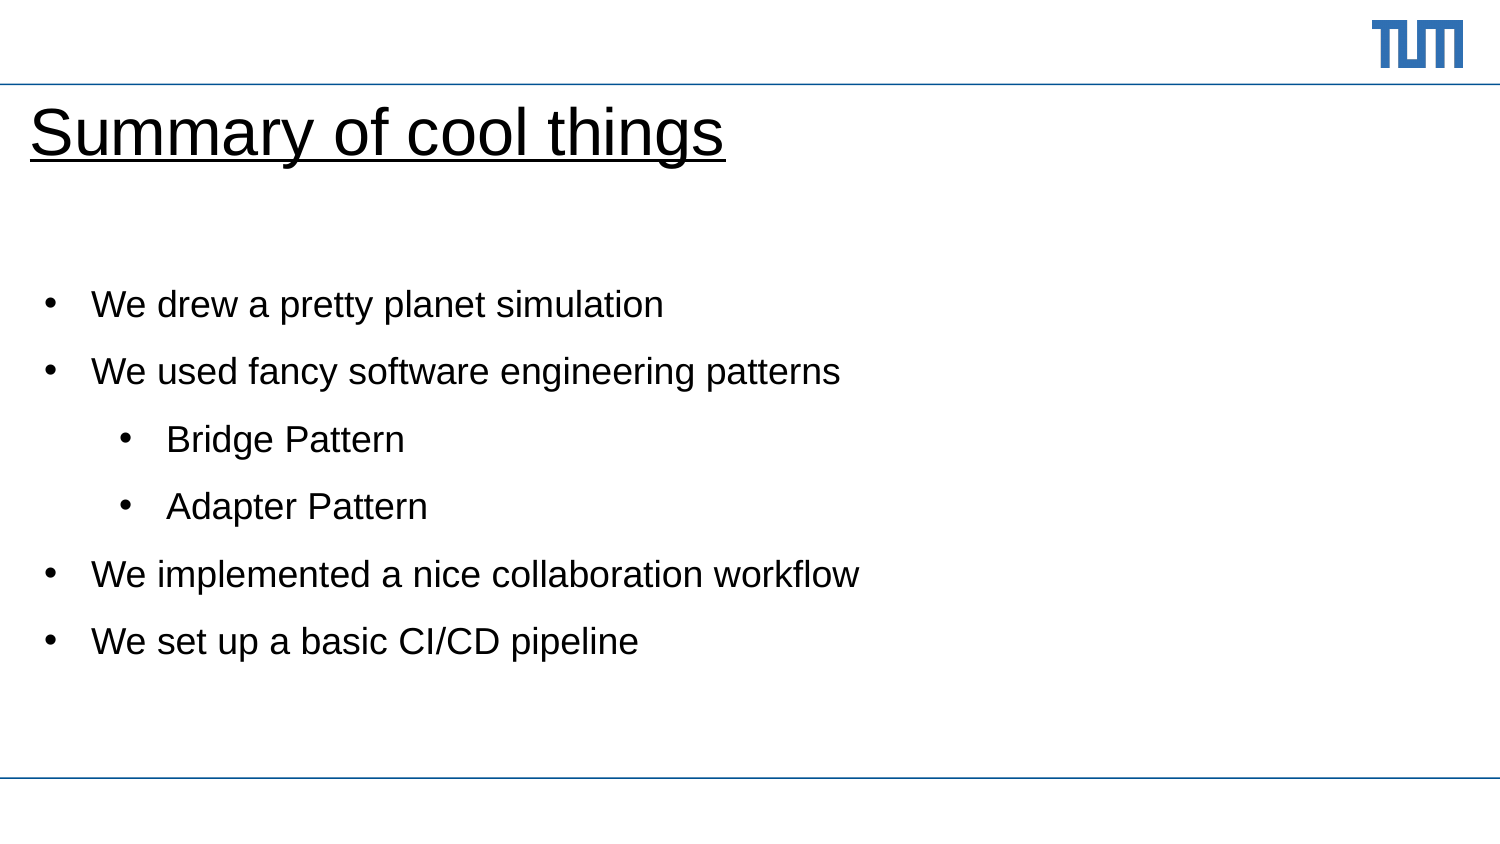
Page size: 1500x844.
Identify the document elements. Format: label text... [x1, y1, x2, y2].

title Summary of cool things [29, 89, 1477, 178]
text_box We drew a pretty planet simulation We used fancy software engineering patterns Bridge Pattern Adapter Pattern We implemented a nice collaboration workflow We set up a basic CI/CD pipeline [29, 250, 1049, 670]
picture [1372, 20, 1463, 68]
